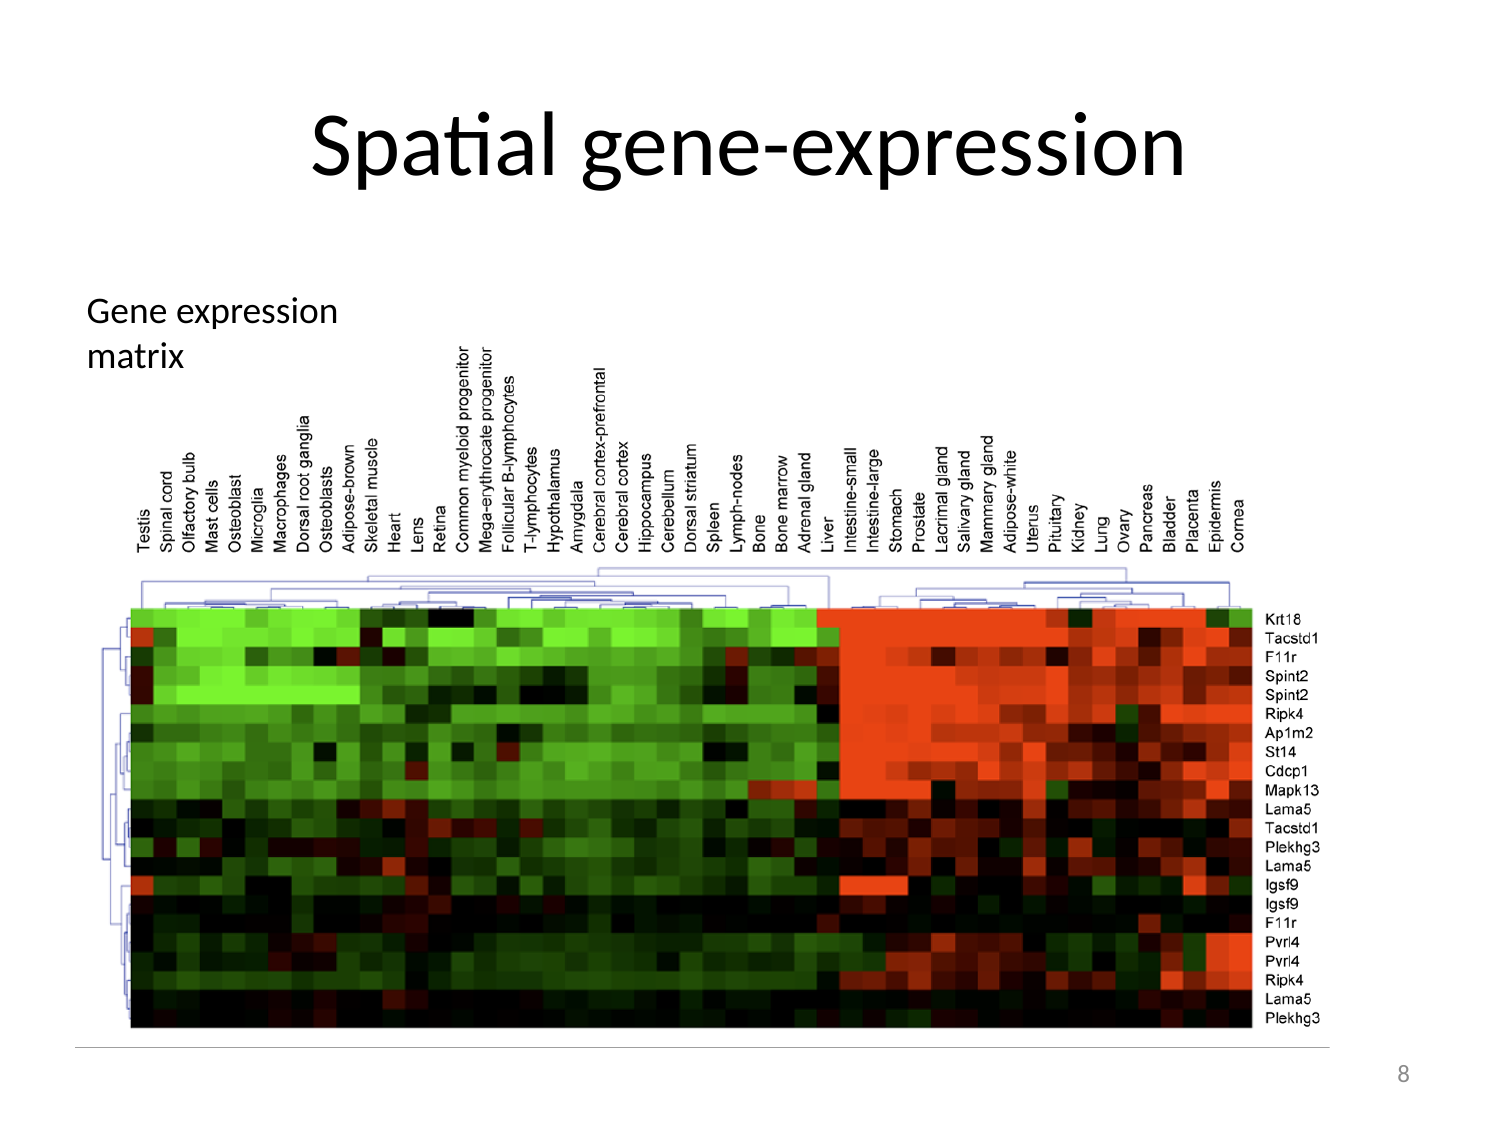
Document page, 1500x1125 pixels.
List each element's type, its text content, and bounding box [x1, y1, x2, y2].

title Spatial gene-expression [75, 45, 1425, 233]
text_box Gene expression matrix [71, 278, 405, 335]
slide_number 8 [1074, 1042, 1425, 1103]
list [74, 333, 1330, 1048]
